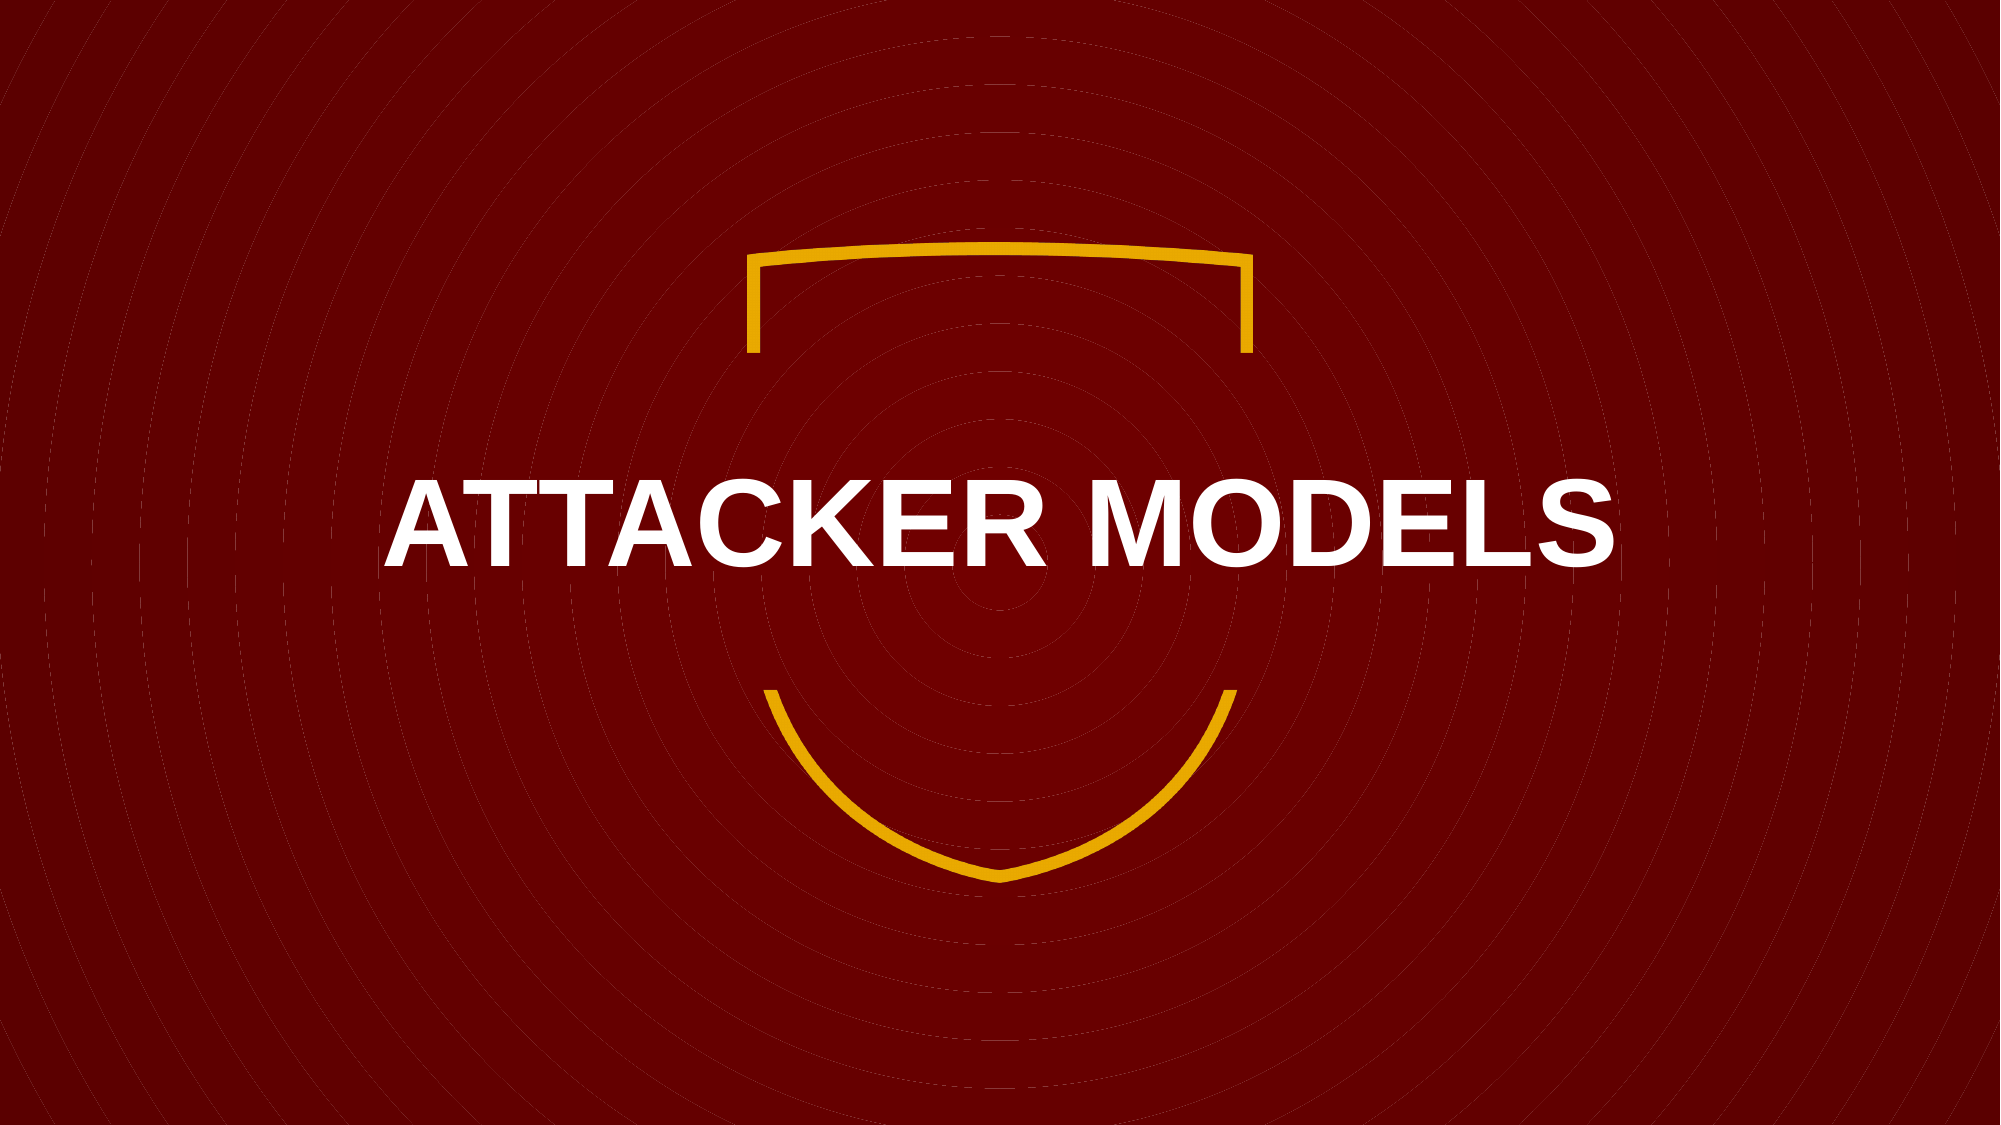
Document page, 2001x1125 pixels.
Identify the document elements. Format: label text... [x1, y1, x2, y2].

title Attacker Models [288, 264, 1712, 769]
picture [747, 769, 1253, 883]
picture [747, 242, 1253, 264]
